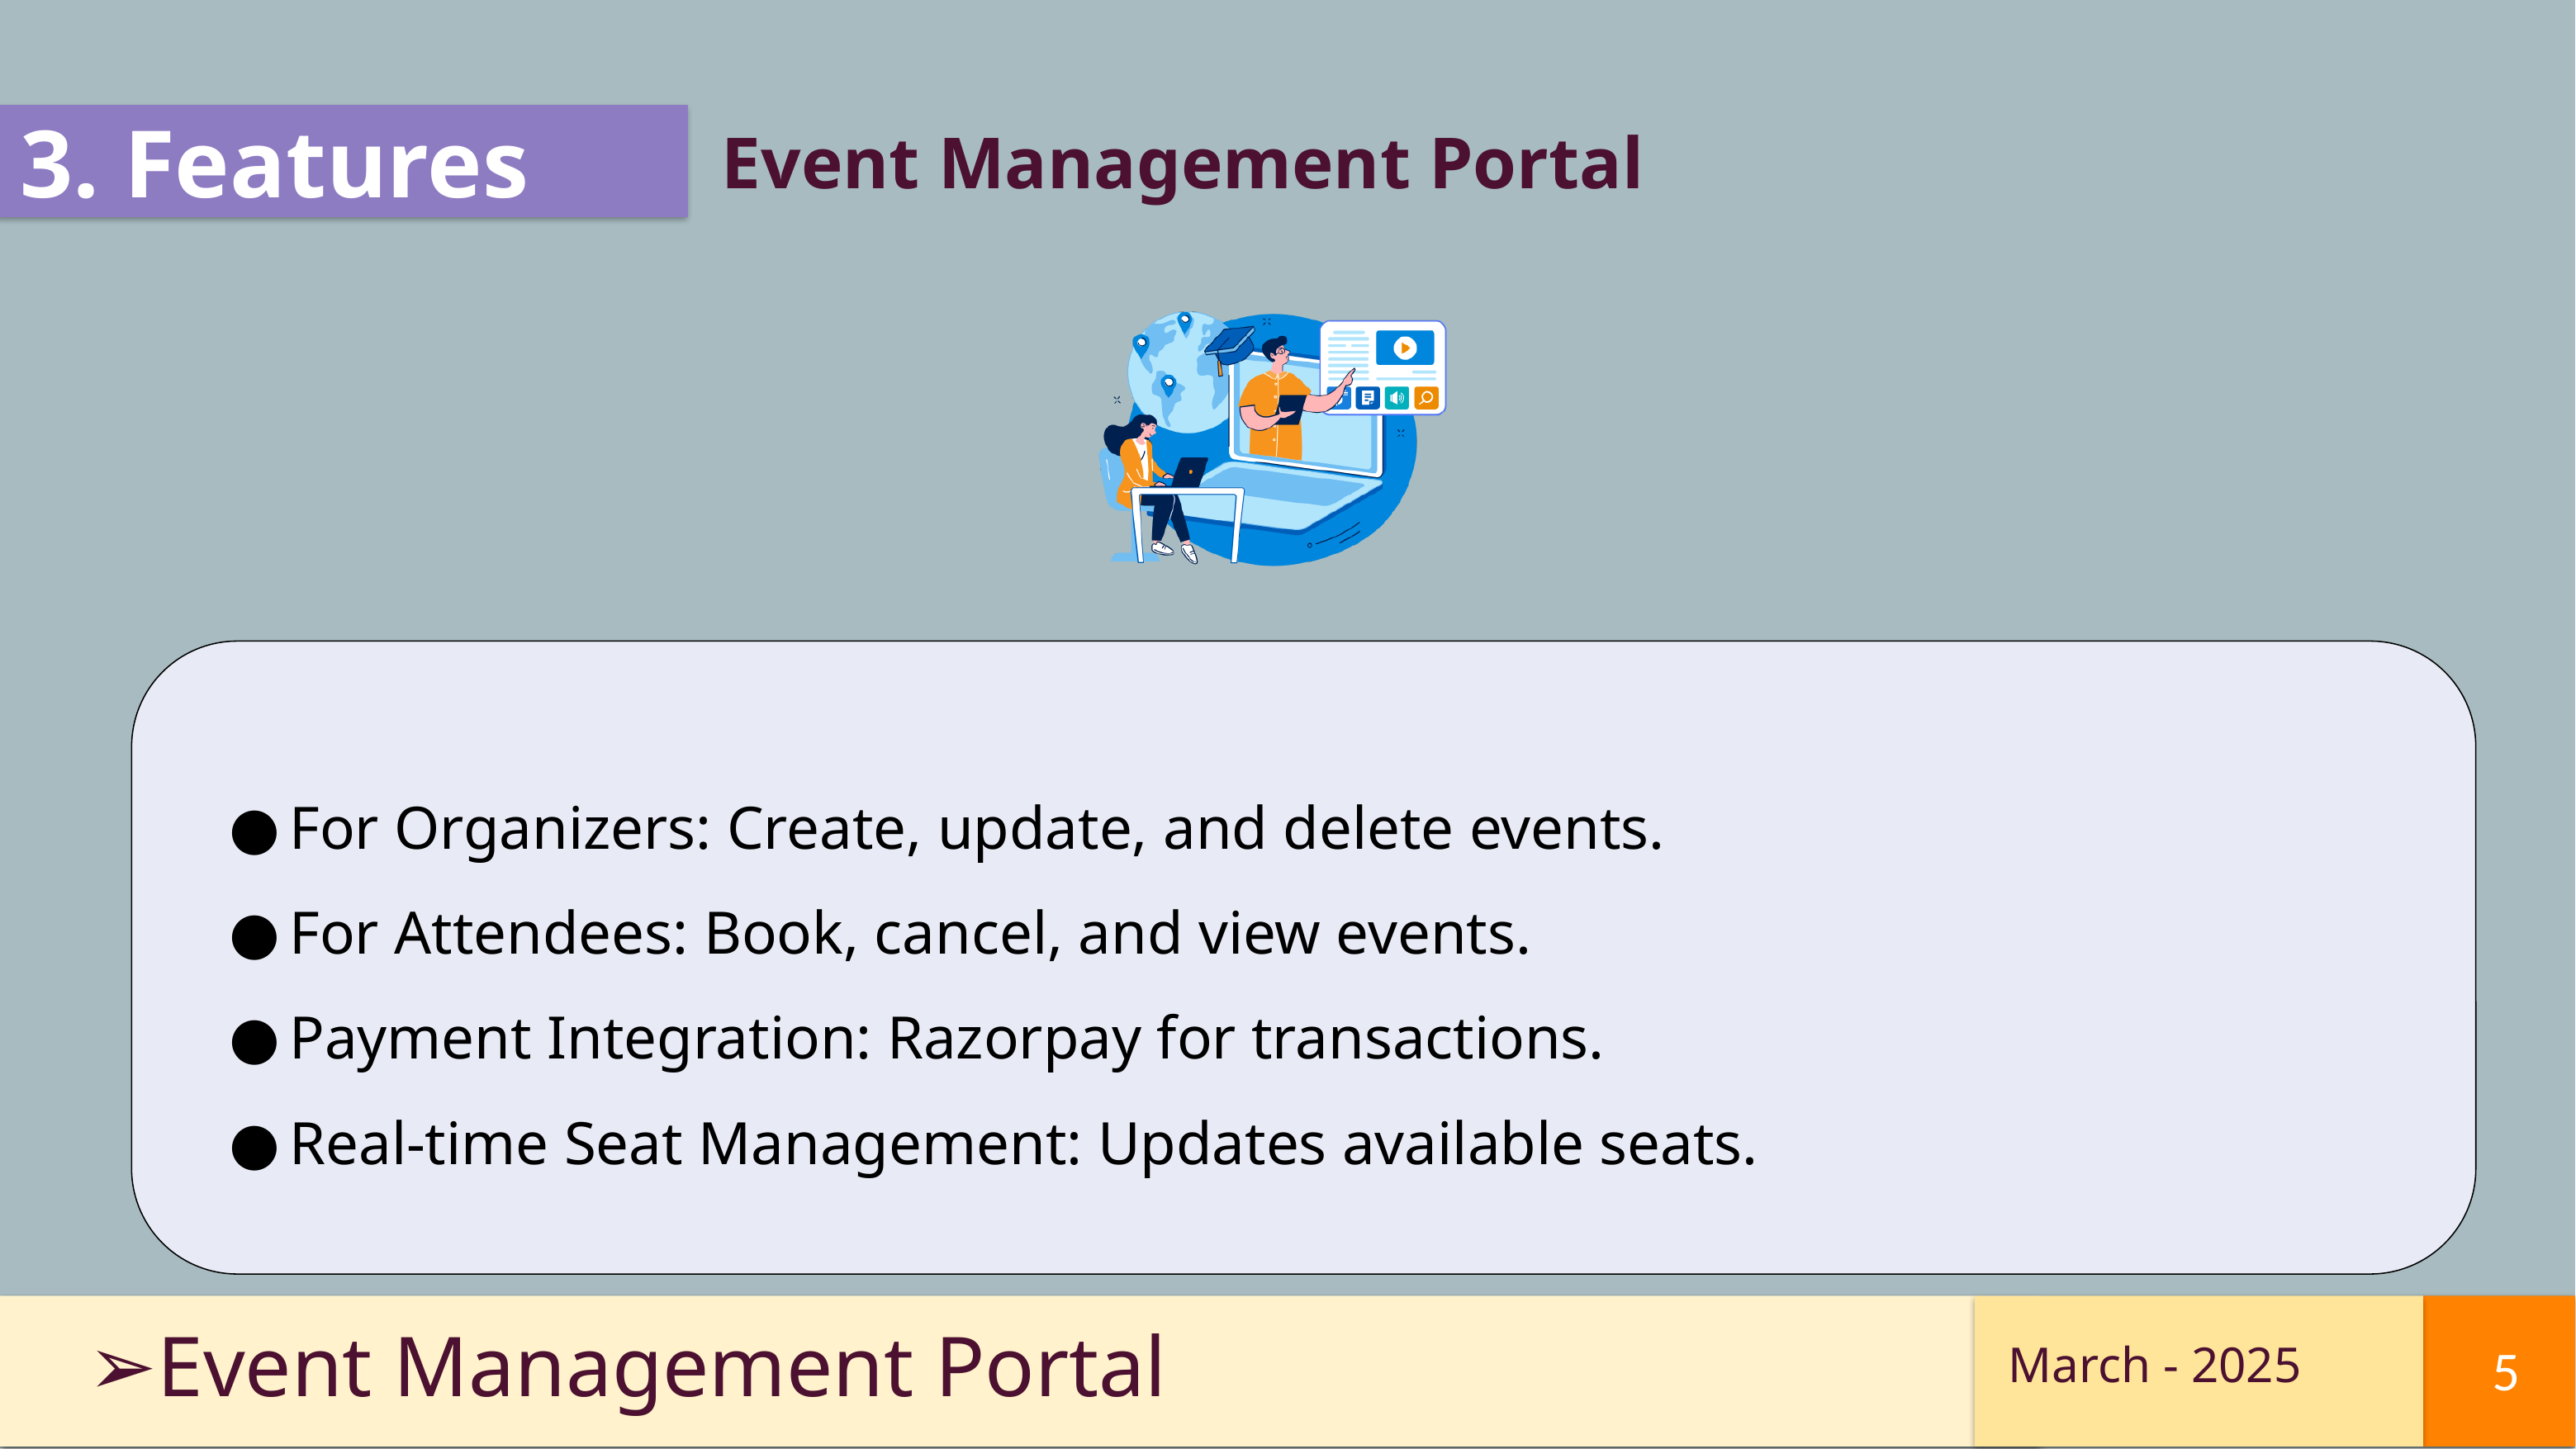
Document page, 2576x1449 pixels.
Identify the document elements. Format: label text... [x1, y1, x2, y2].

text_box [0, 1295, 2576, 1447]
text_box Event Management Portal [672, 106, 2576, 215]
text_box [131, 641, 2476, 1275]
text_box 3. Features [0, 105, 688, 217]
text_box For Organizers: Create, update, and delete events. For Attendees: Book, cancel, and view events. Payment Integration: Razorpay for transactions. Real-time Seat Management: Updates available seats. [215, 740, 2393, 1191]
picture [1059, 286, 1482, 587]
